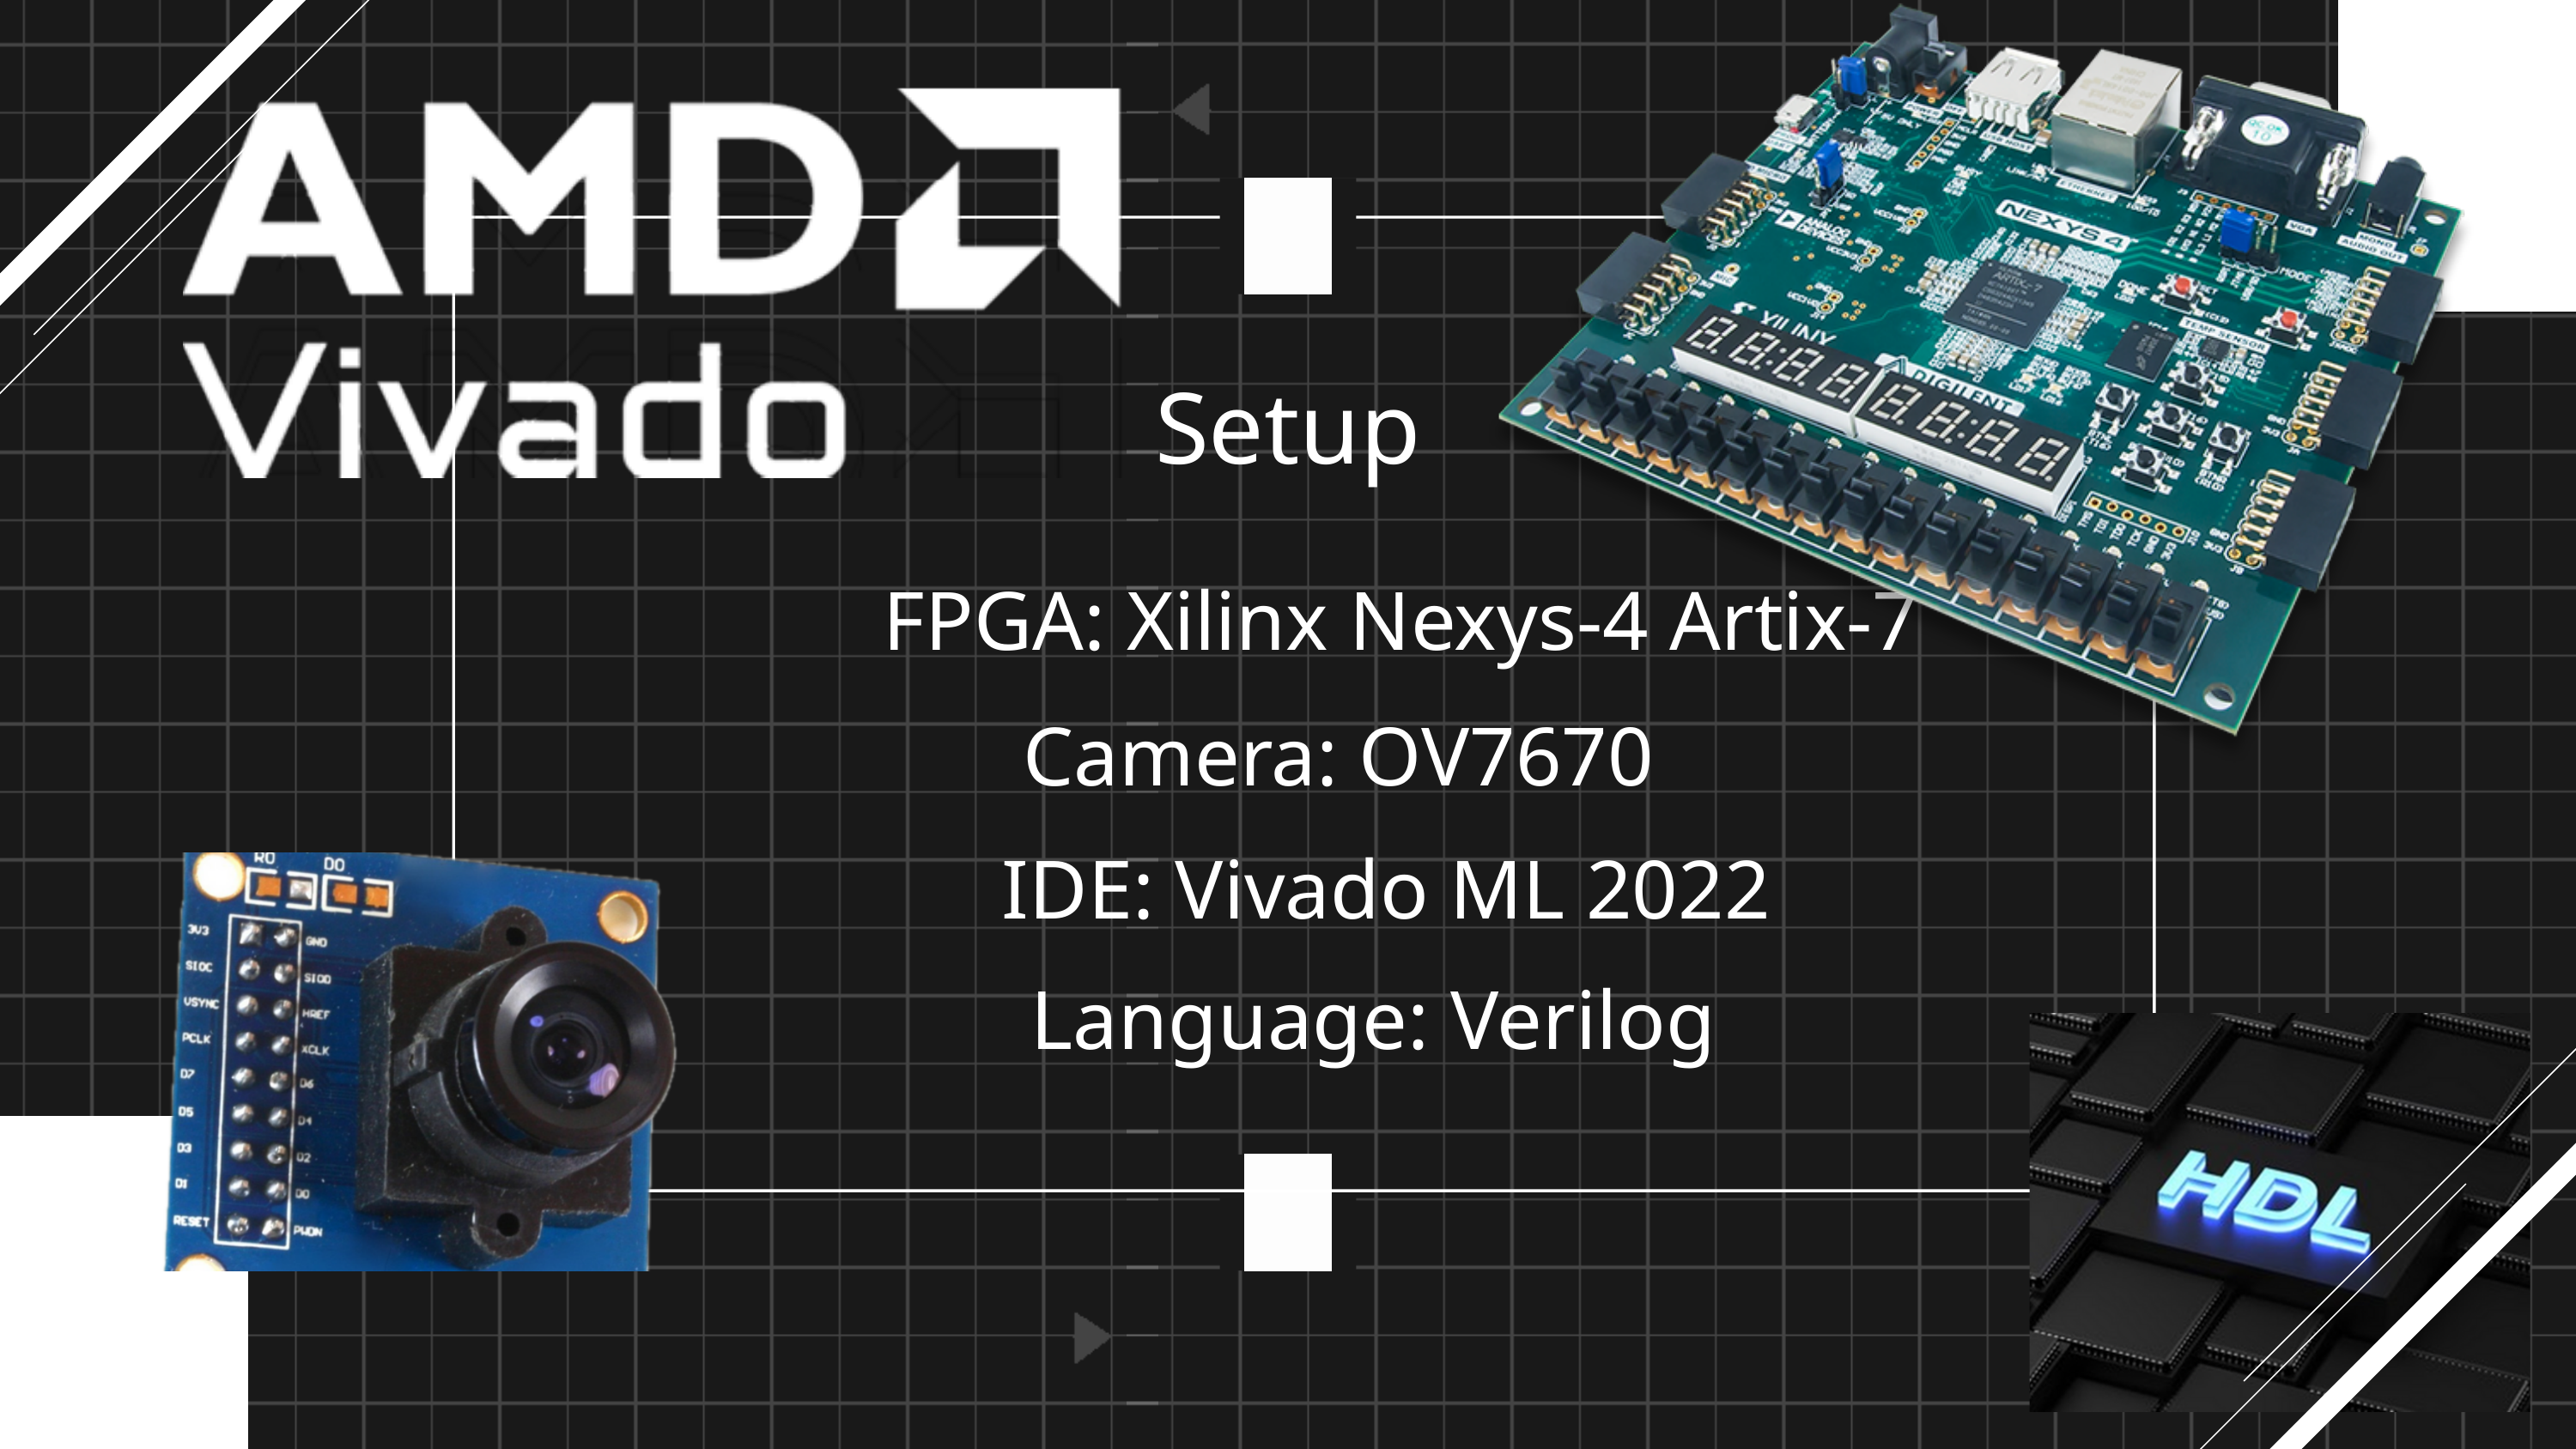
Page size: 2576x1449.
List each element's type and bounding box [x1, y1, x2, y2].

text_box [1219, 178, 1357, 294]
picture [0, 0, 2576, 1449]
text_box [452, 215, 2156, 1193]
text_box [1219, 1200, 1357, 1271]
